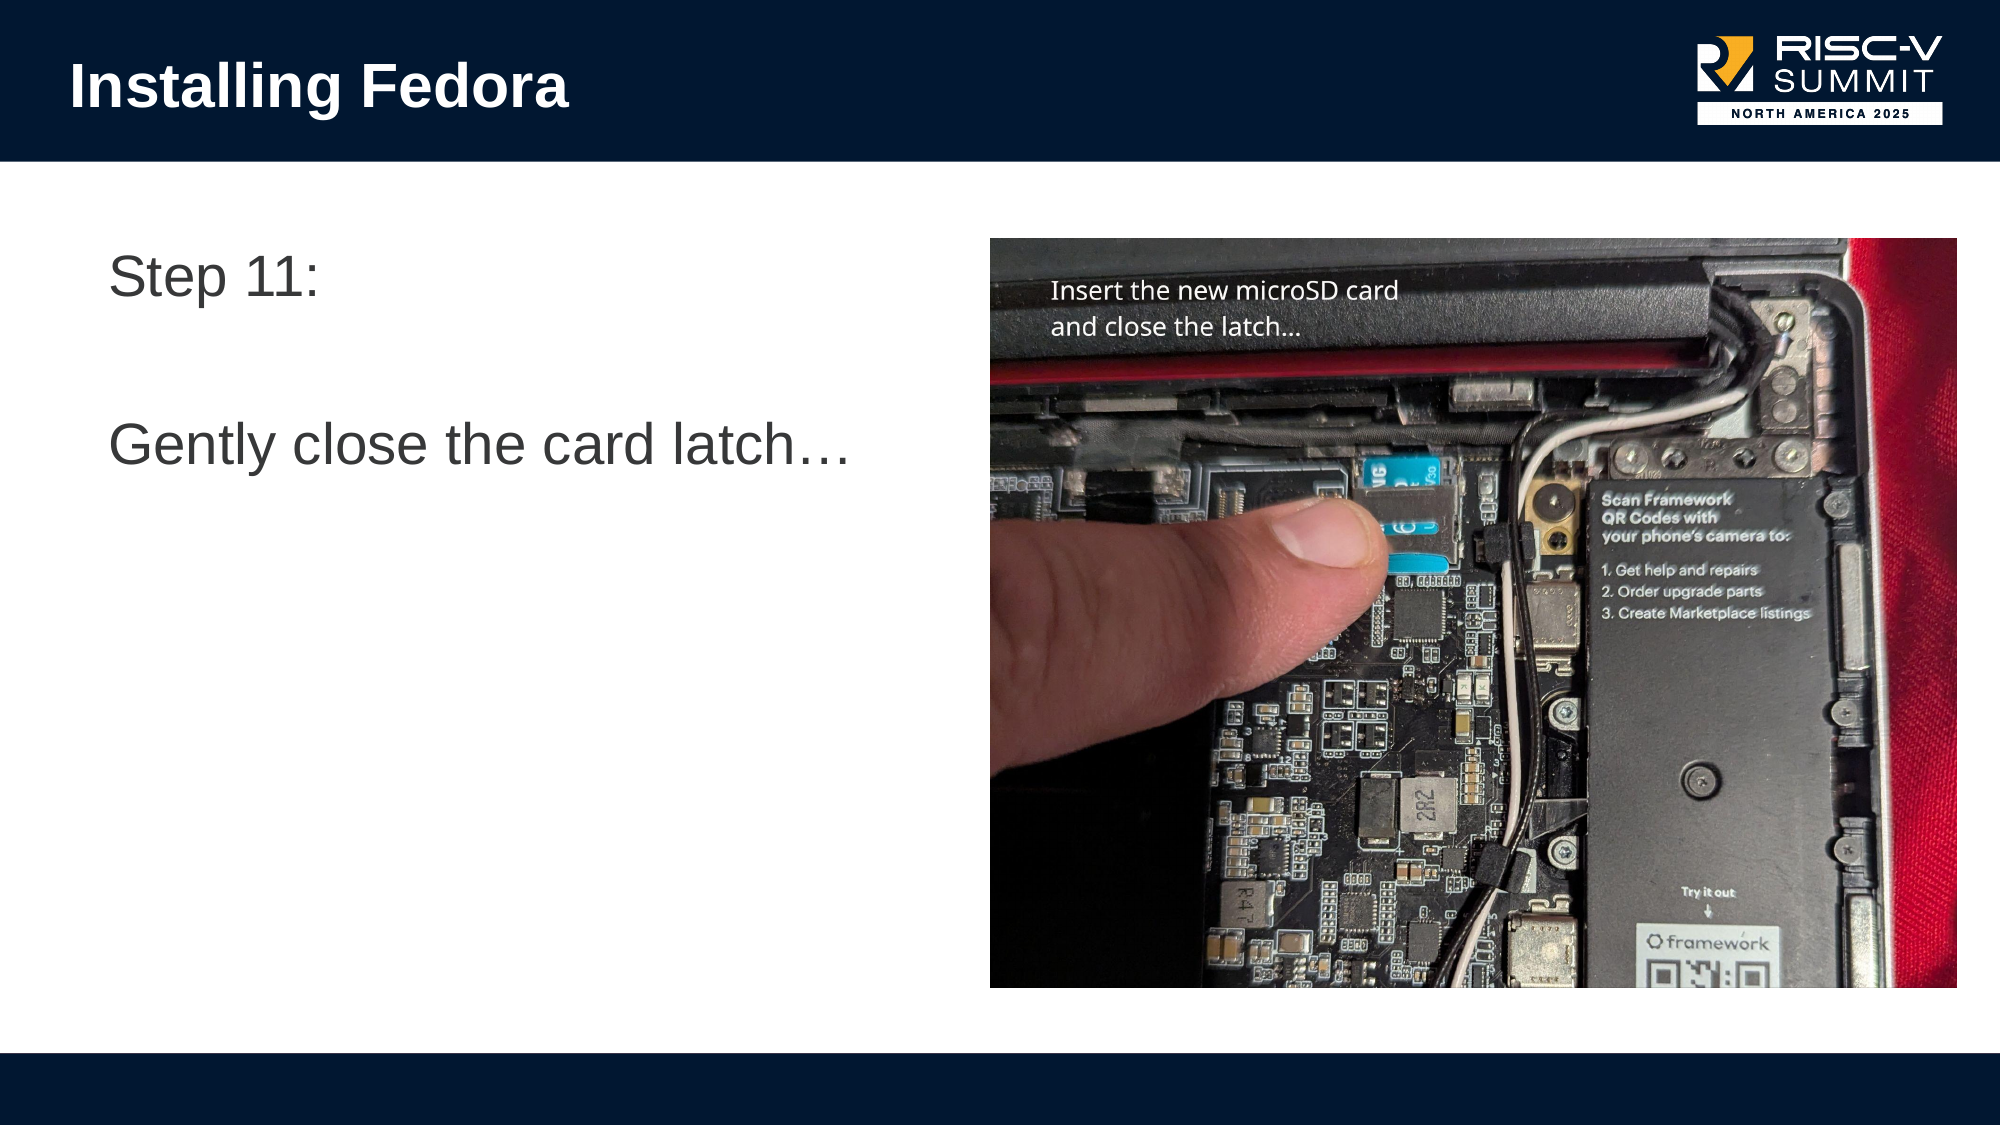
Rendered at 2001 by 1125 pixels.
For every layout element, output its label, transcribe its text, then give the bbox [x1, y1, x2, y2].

list Step 11: Gently close the card latch… [55, 238, 898, 931]
title Installing Fedora [54, 46, 1833, 113]
picture [1697, 36, 1943, 125]
picture [989, 238, 1957, 988]
